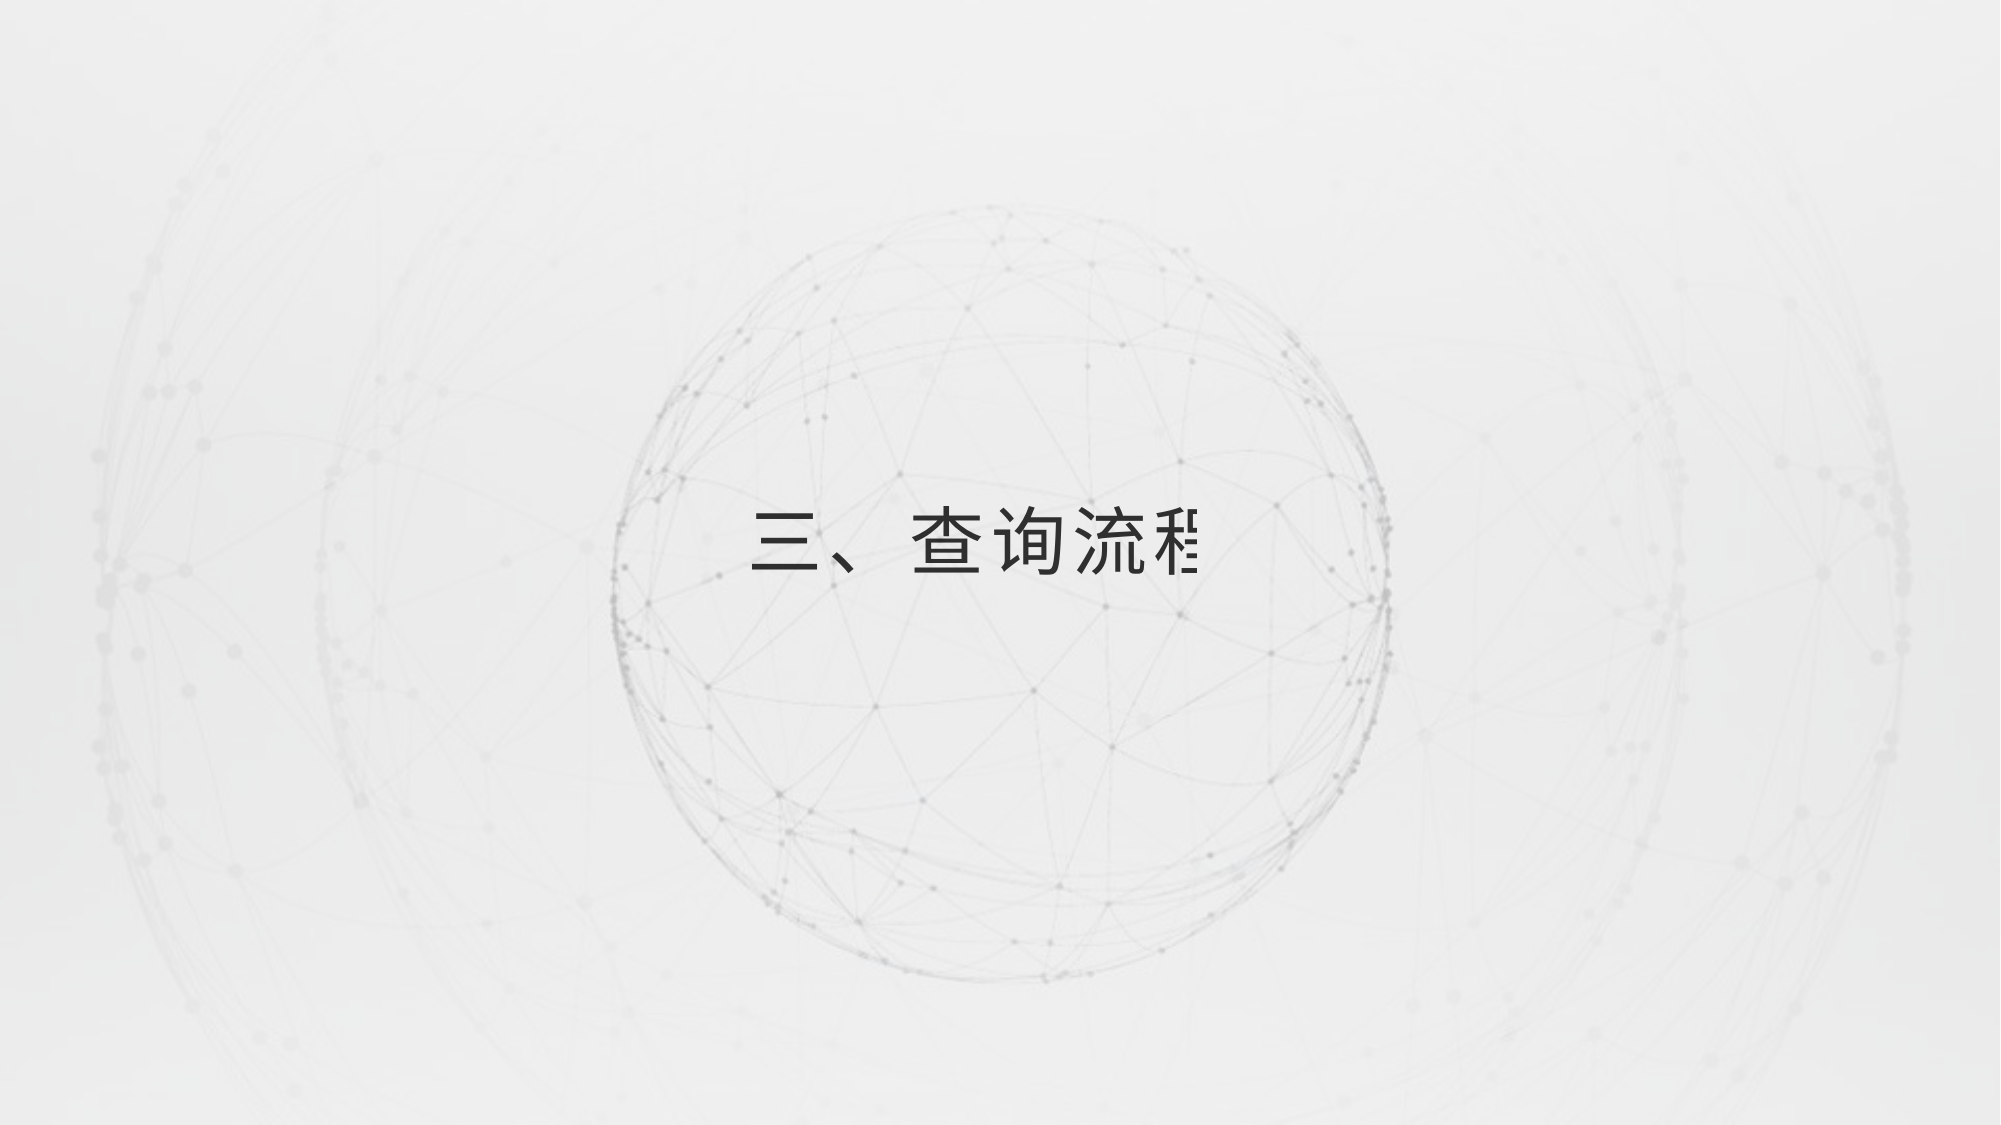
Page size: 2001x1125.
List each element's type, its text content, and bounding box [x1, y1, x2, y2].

text_box [0, 0, 2000, 1125]
text_box 三、查询流程 [707, 486, 1270, 592]
